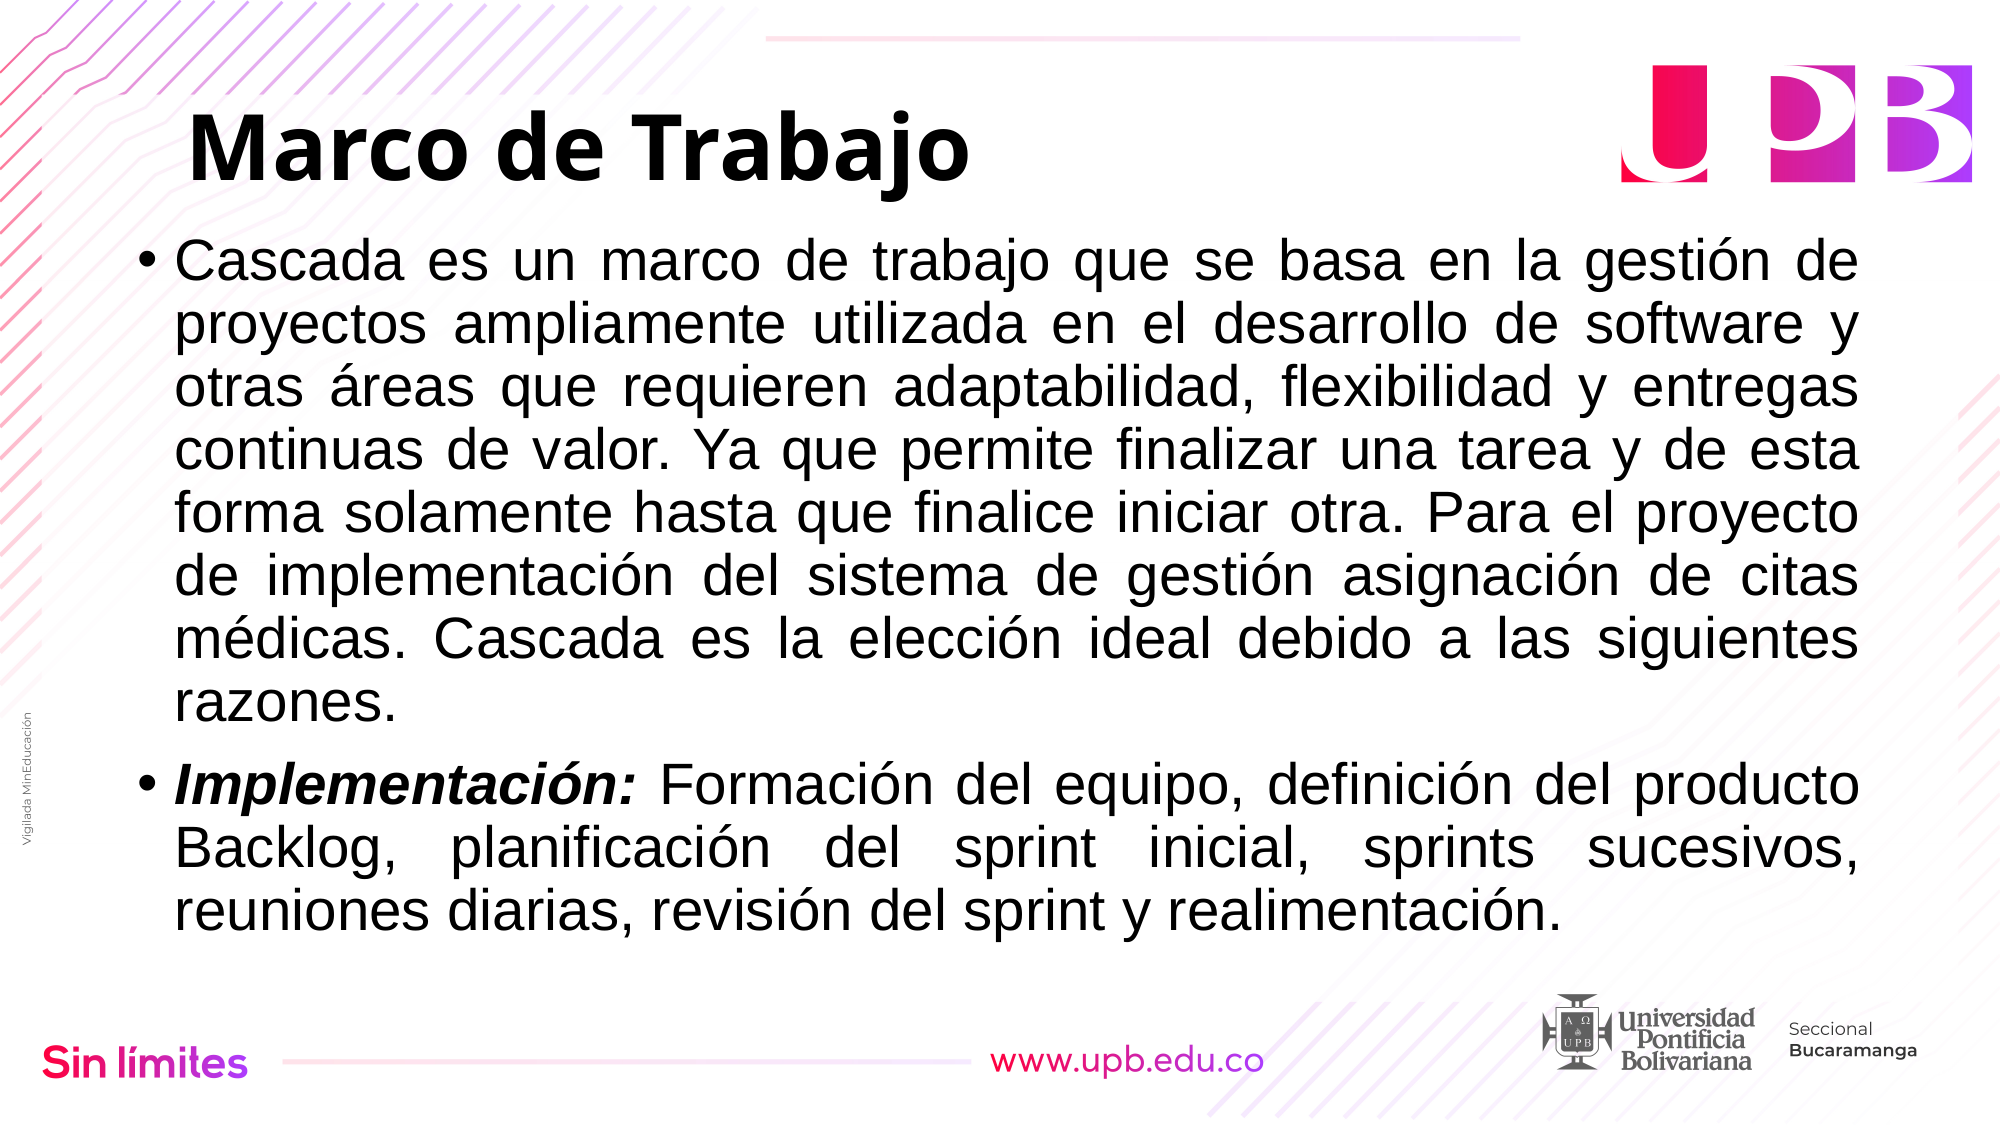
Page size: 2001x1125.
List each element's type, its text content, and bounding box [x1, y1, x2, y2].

list Cascada es un marco de trabajo que se basa en la gestión de proyectos ampliamente utilizada en el desarrollo de software y otras áreas que requieren adaptabilidad, flexibilidad y entregas continuas de valor. Ya que permite finalizar una tarea y de esta forma solamente hasta que finalice iniciar otra. Para el proyecto de implementación del sistema de gestión asignación de citas médicas. Cascada es la elección ideal debido a las siguientes razones. Implementación: Formación del equipo, definición del producto Backlog, planificación del sprint inicial, sprints sucesivos, reuniones diarias, revisión del sprint y realimentación. [122, 222, 1878, 944]
picture [0, 0, 2000, 1125]
title Marco de Trabajo [170, 42, 1465, 222]
